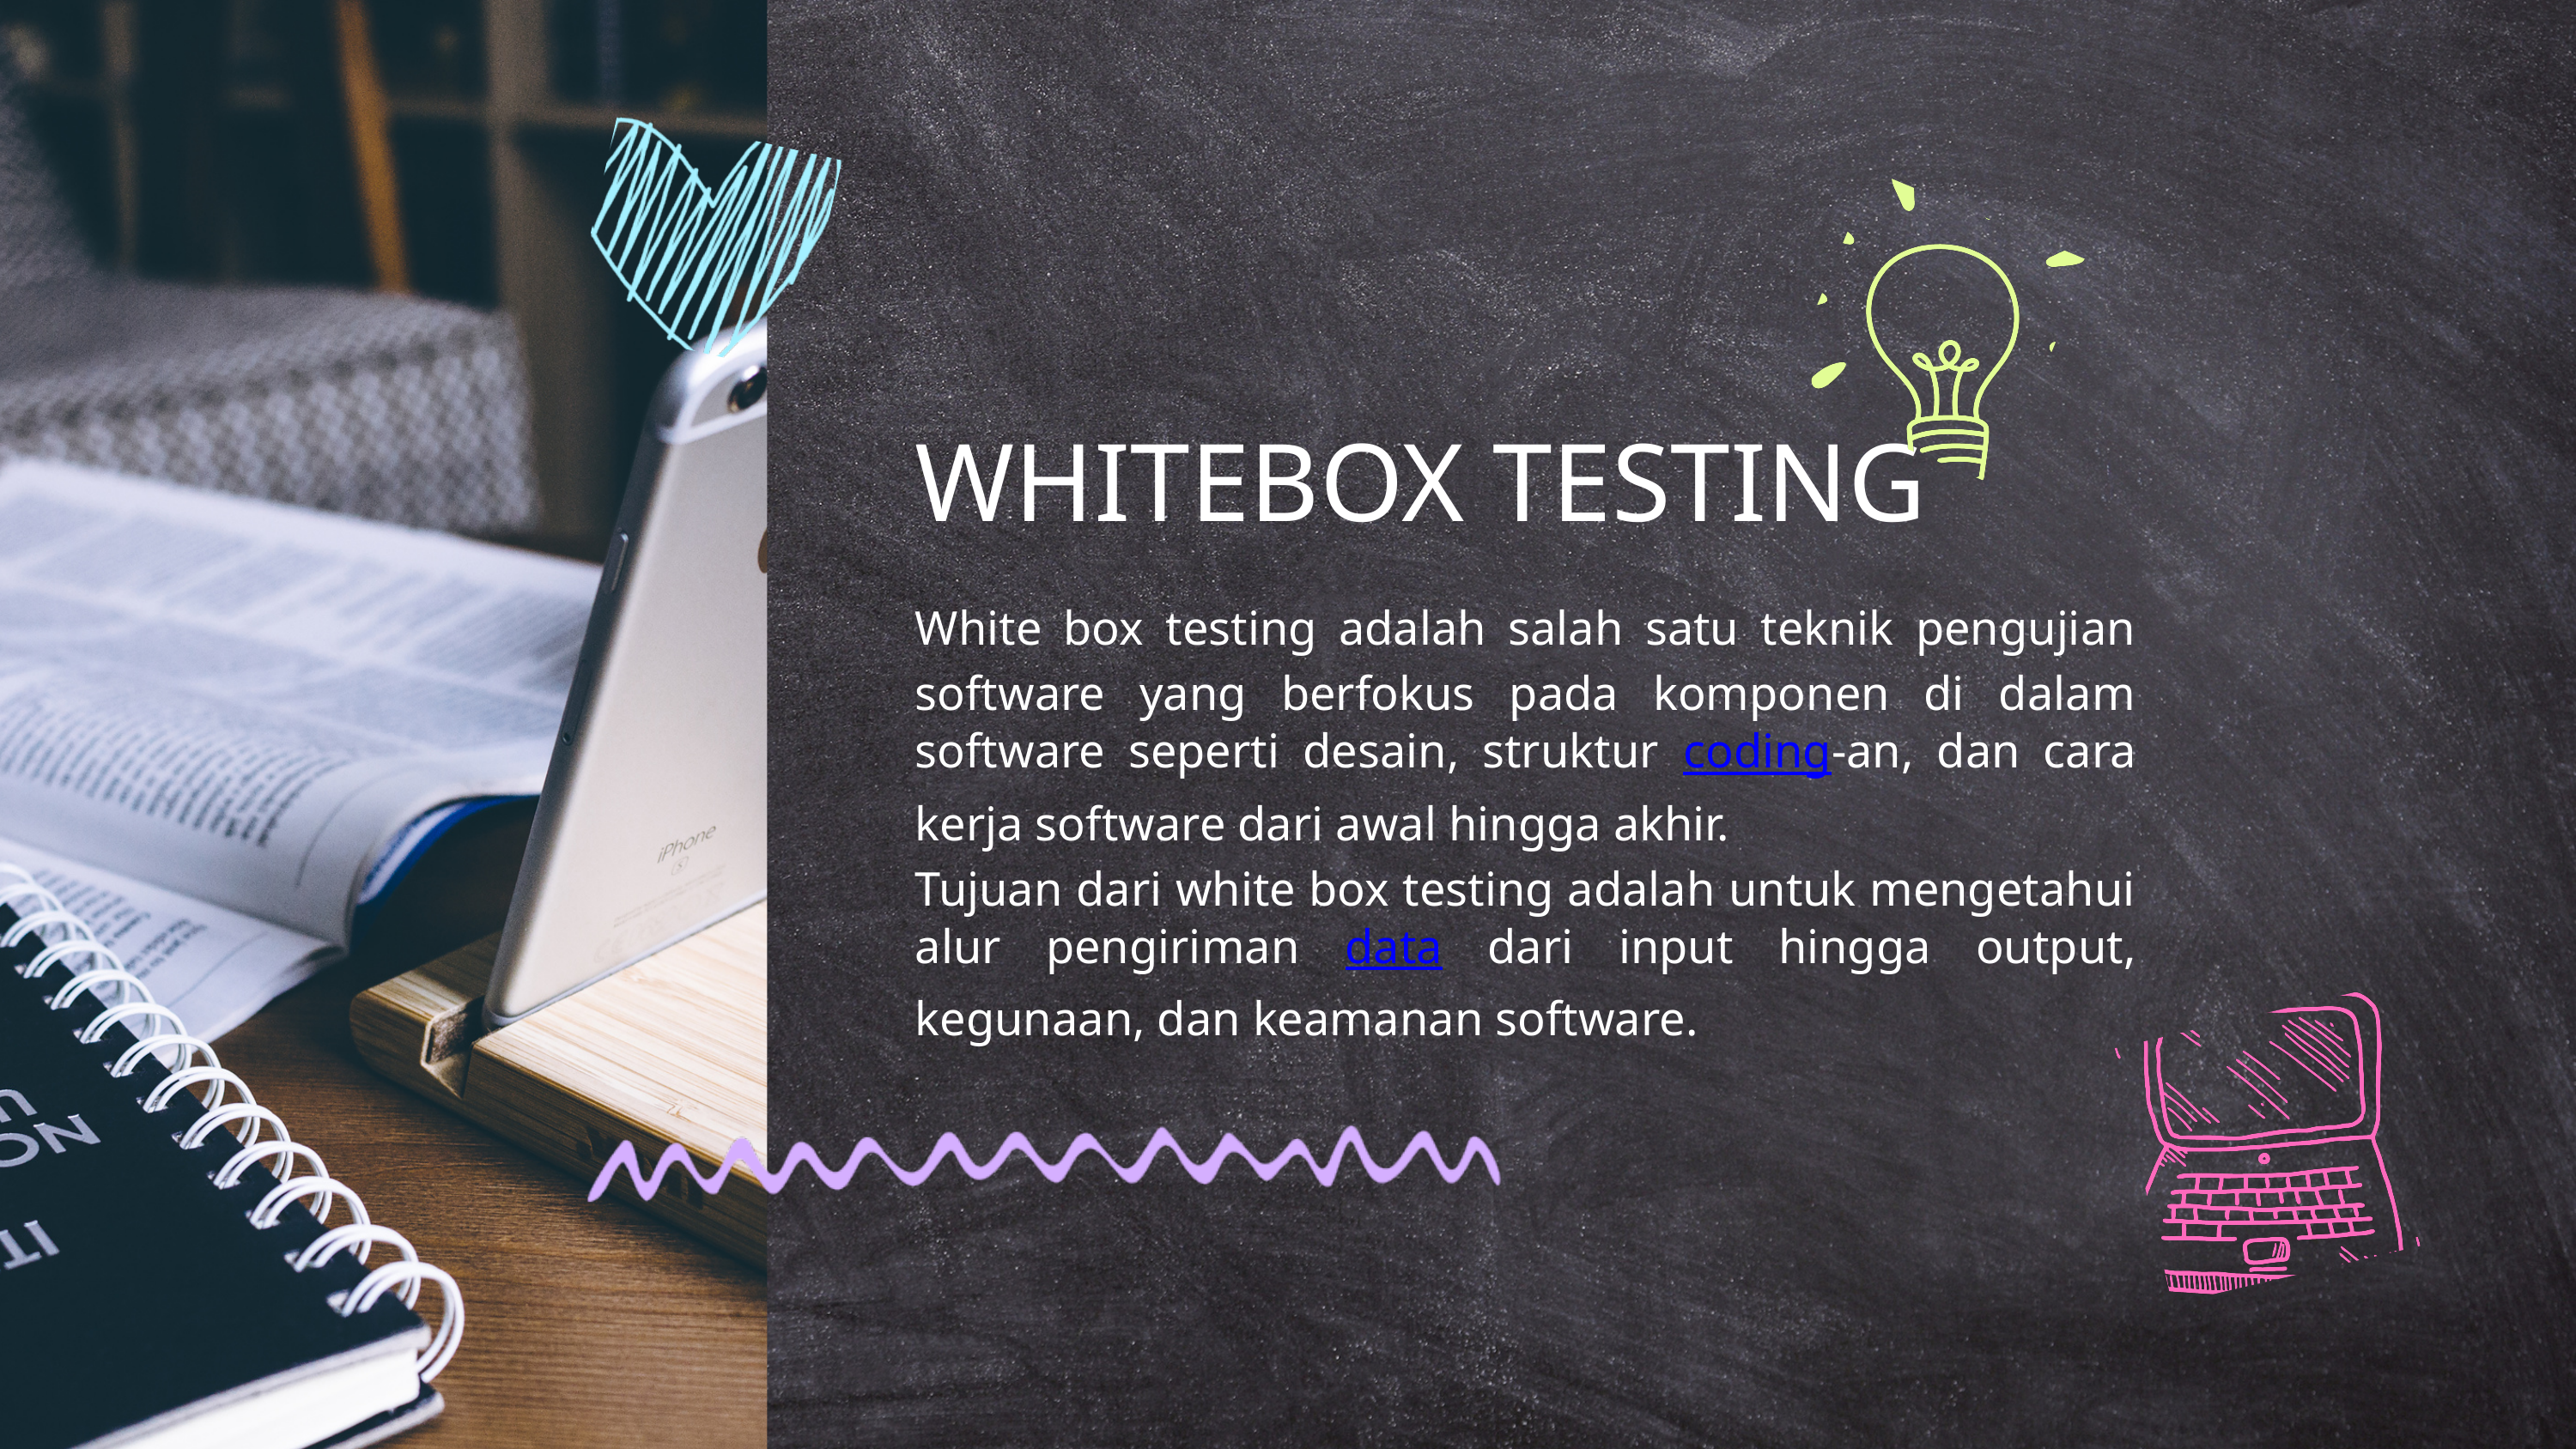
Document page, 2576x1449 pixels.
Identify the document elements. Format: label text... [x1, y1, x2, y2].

text_box WHITEBOX TESTING [914, 425, 2274, 543]
text_box [772, 1076, 1505, 1234]
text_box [0, 0, 768, 1449]
text_box White box testing adalah salah satu teknik pengujian software yang berfokus pada komponen di dalam software seperti desain, struktur coding-an, dan cara kerja software dari awal hingga akhir. Tujuan dari white box testing adalah untuk mengetahui alur pengiriman data dari input hingga output, kegunaan, dan keamanan software. [914, 589, 2137, 1176]
text_box [772, 144, 842, 374]
text_box [769, 0, 2576, 1449]
text_box [2112, 987, 2433, 1304]
text_box [1779, 171, 2090, 486]
